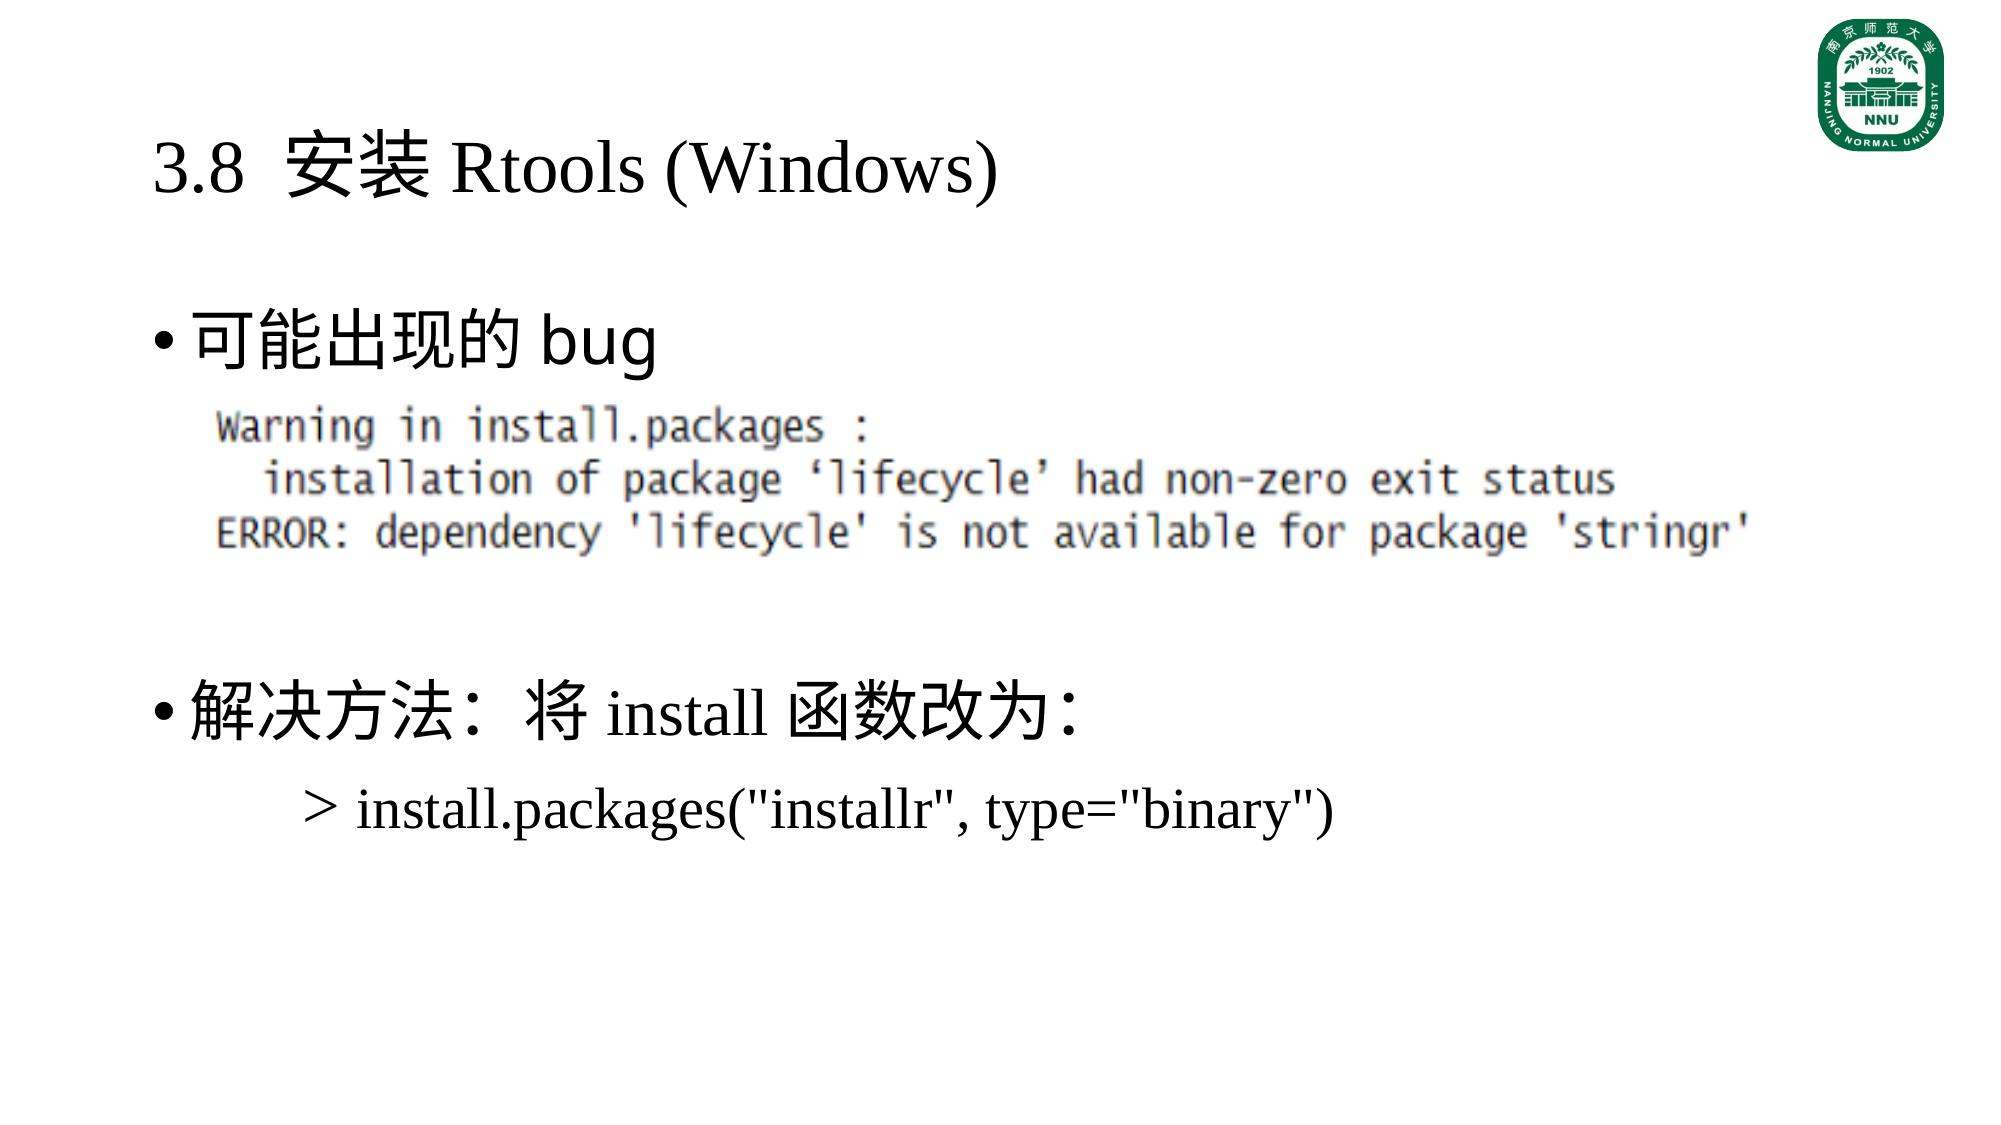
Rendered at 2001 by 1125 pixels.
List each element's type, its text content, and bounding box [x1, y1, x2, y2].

title 3.8 安装Rtools (Windows) [137, 59, 1863, 278]
picture [181, 401, 1845, 563]
list 可能出现的bug 解决方法：将install函数改为： > install.packages("installr", type="binary") [137, 299, 1863, 1014]
picture [1817, 18, 1944, 152]
